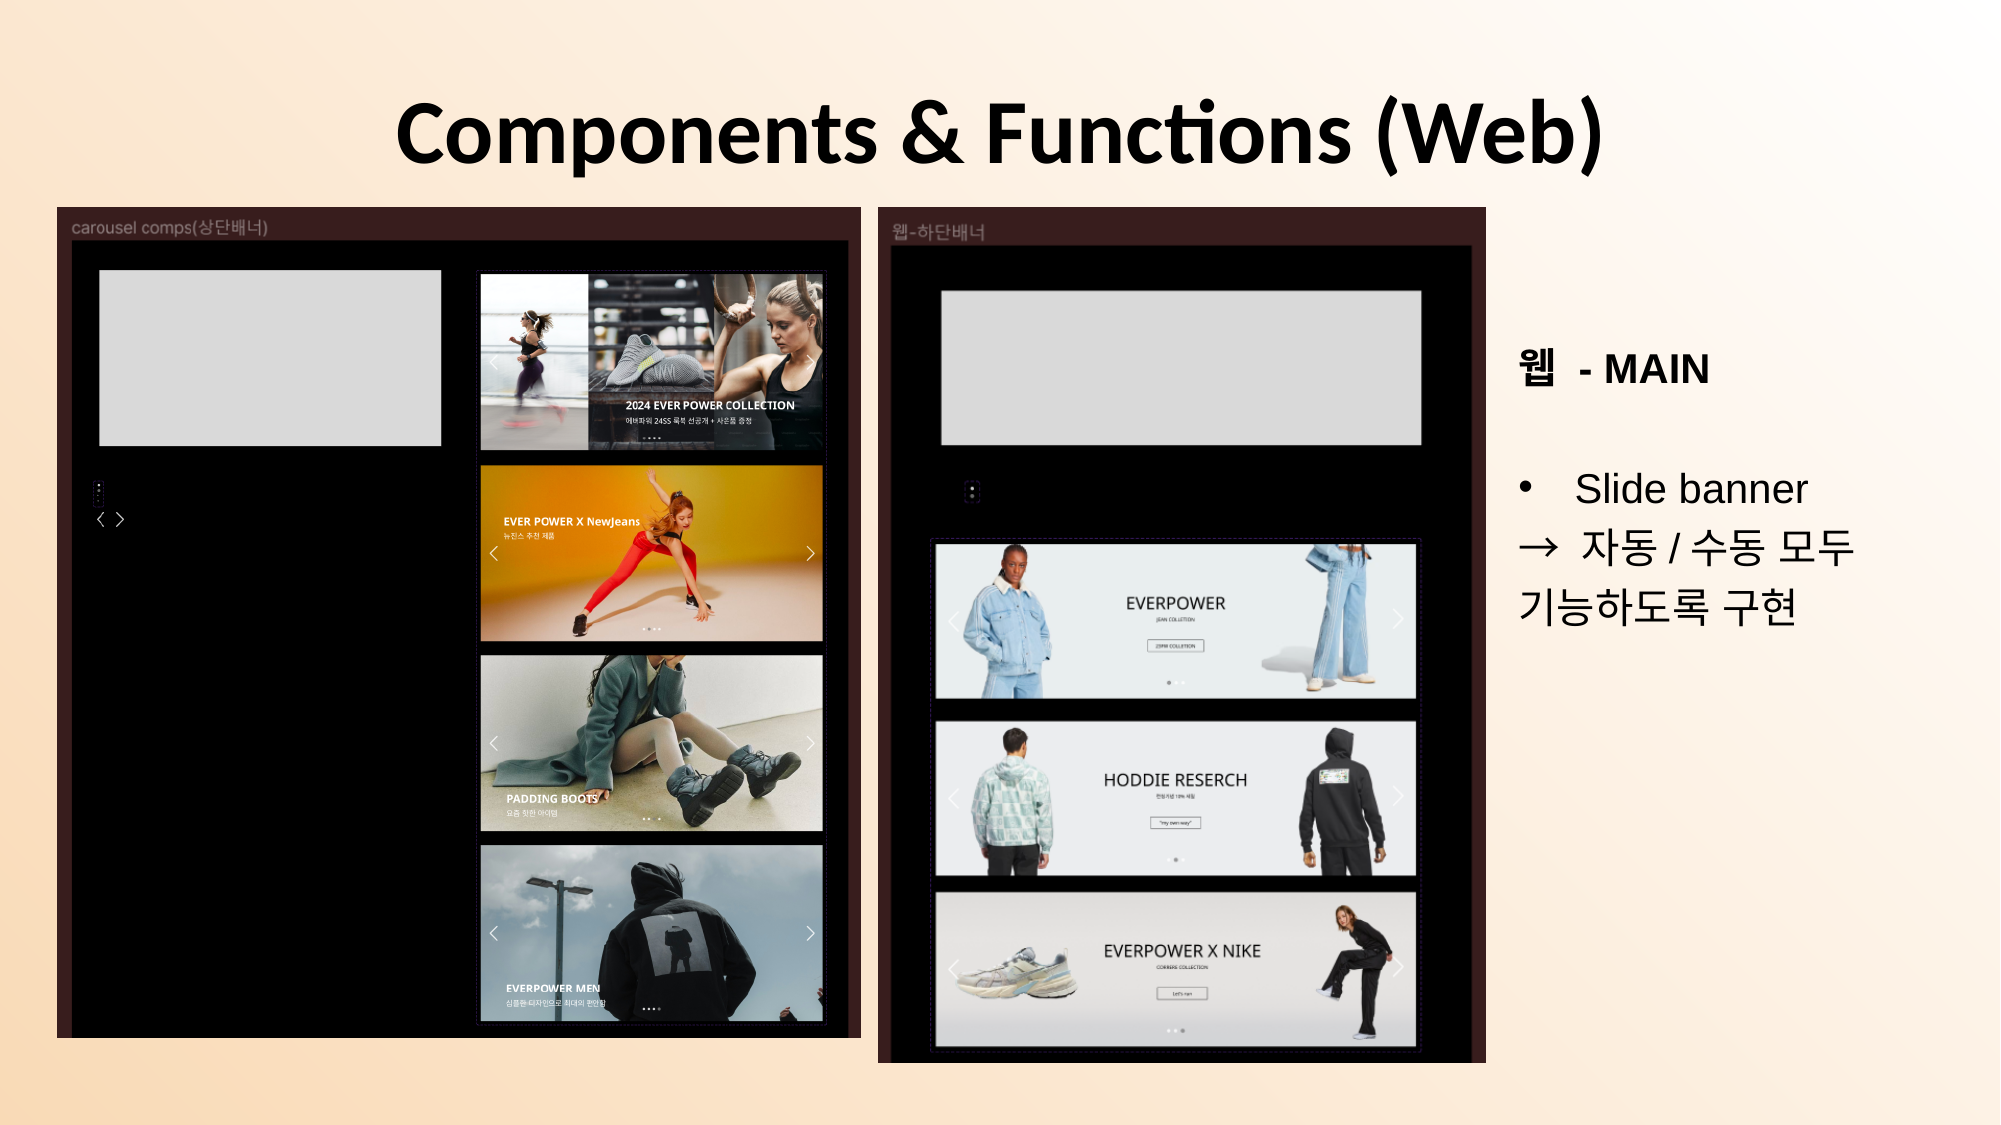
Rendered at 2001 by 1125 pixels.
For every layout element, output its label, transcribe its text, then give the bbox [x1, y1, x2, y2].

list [57, 208, 861, 1038]
text_box 웹 - MAIN Slide banner → 자동/수동 모두 기능하도록 구현 [1503, 324, 1944, 639]
title Components & Functions (Web) [206, 60, 1797, 208]
picture [878, 207, 1486, 1063]
